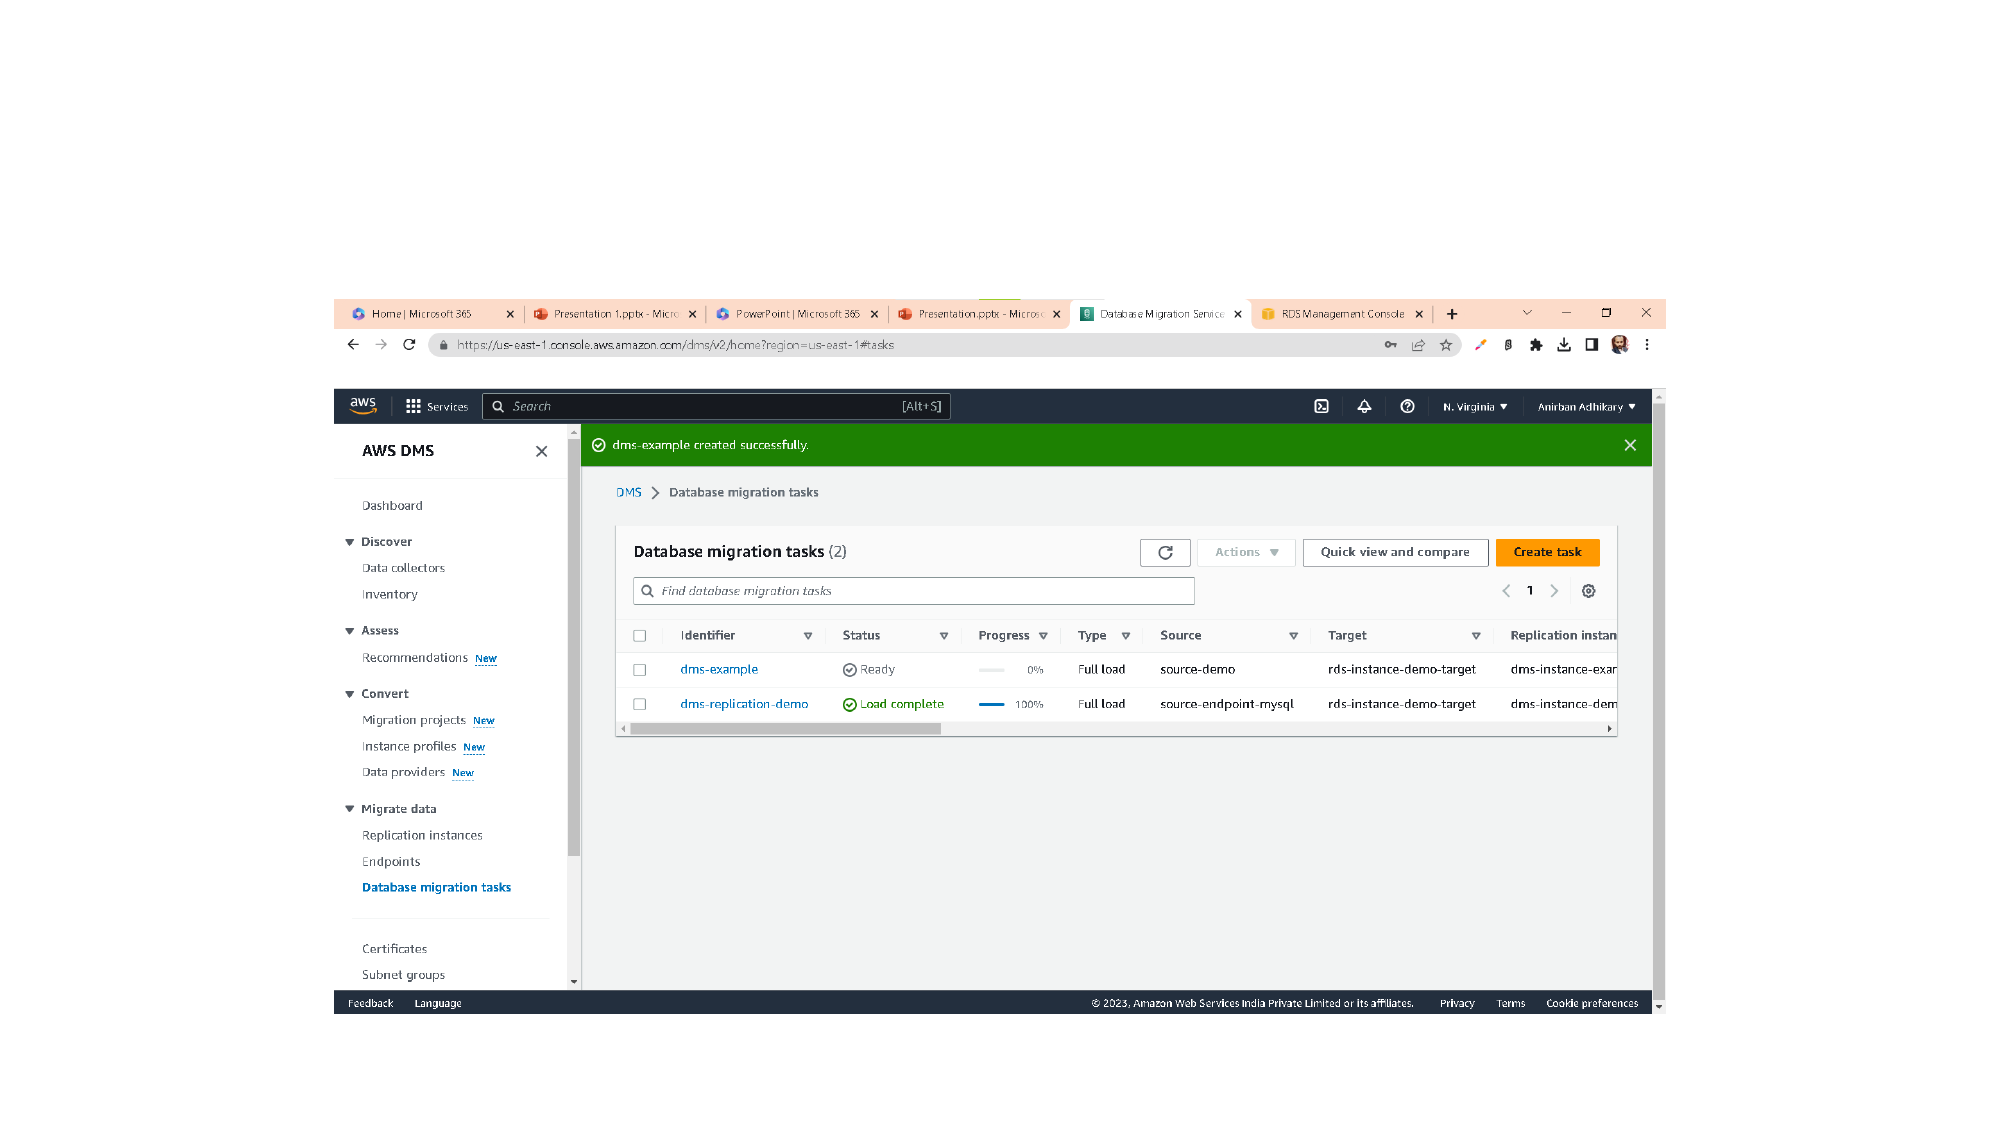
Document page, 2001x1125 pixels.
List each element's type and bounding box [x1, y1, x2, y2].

list [334, 299, 1666, 1014]
